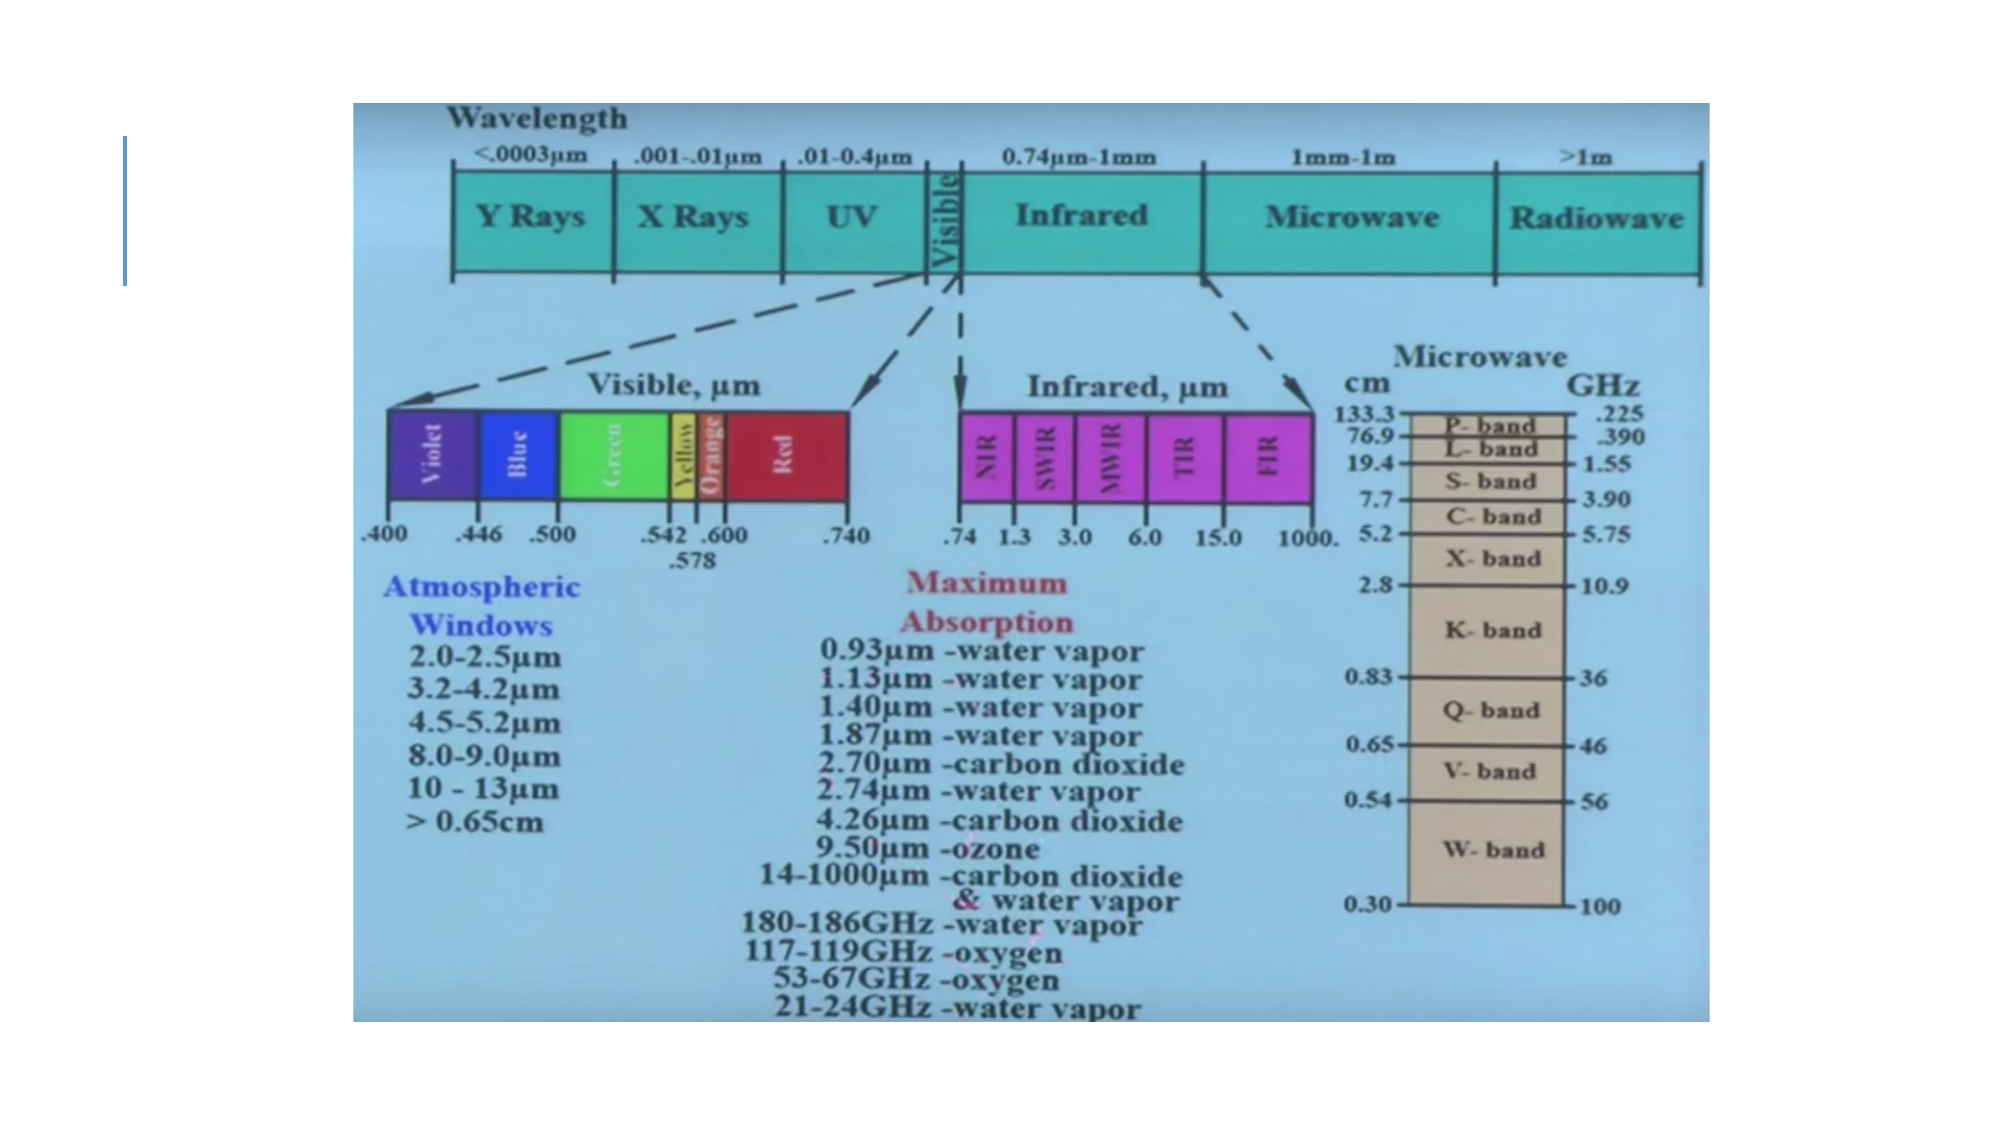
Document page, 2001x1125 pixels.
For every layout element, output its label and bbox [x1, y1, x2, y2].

picture [353, 103, 1710, 1022]
